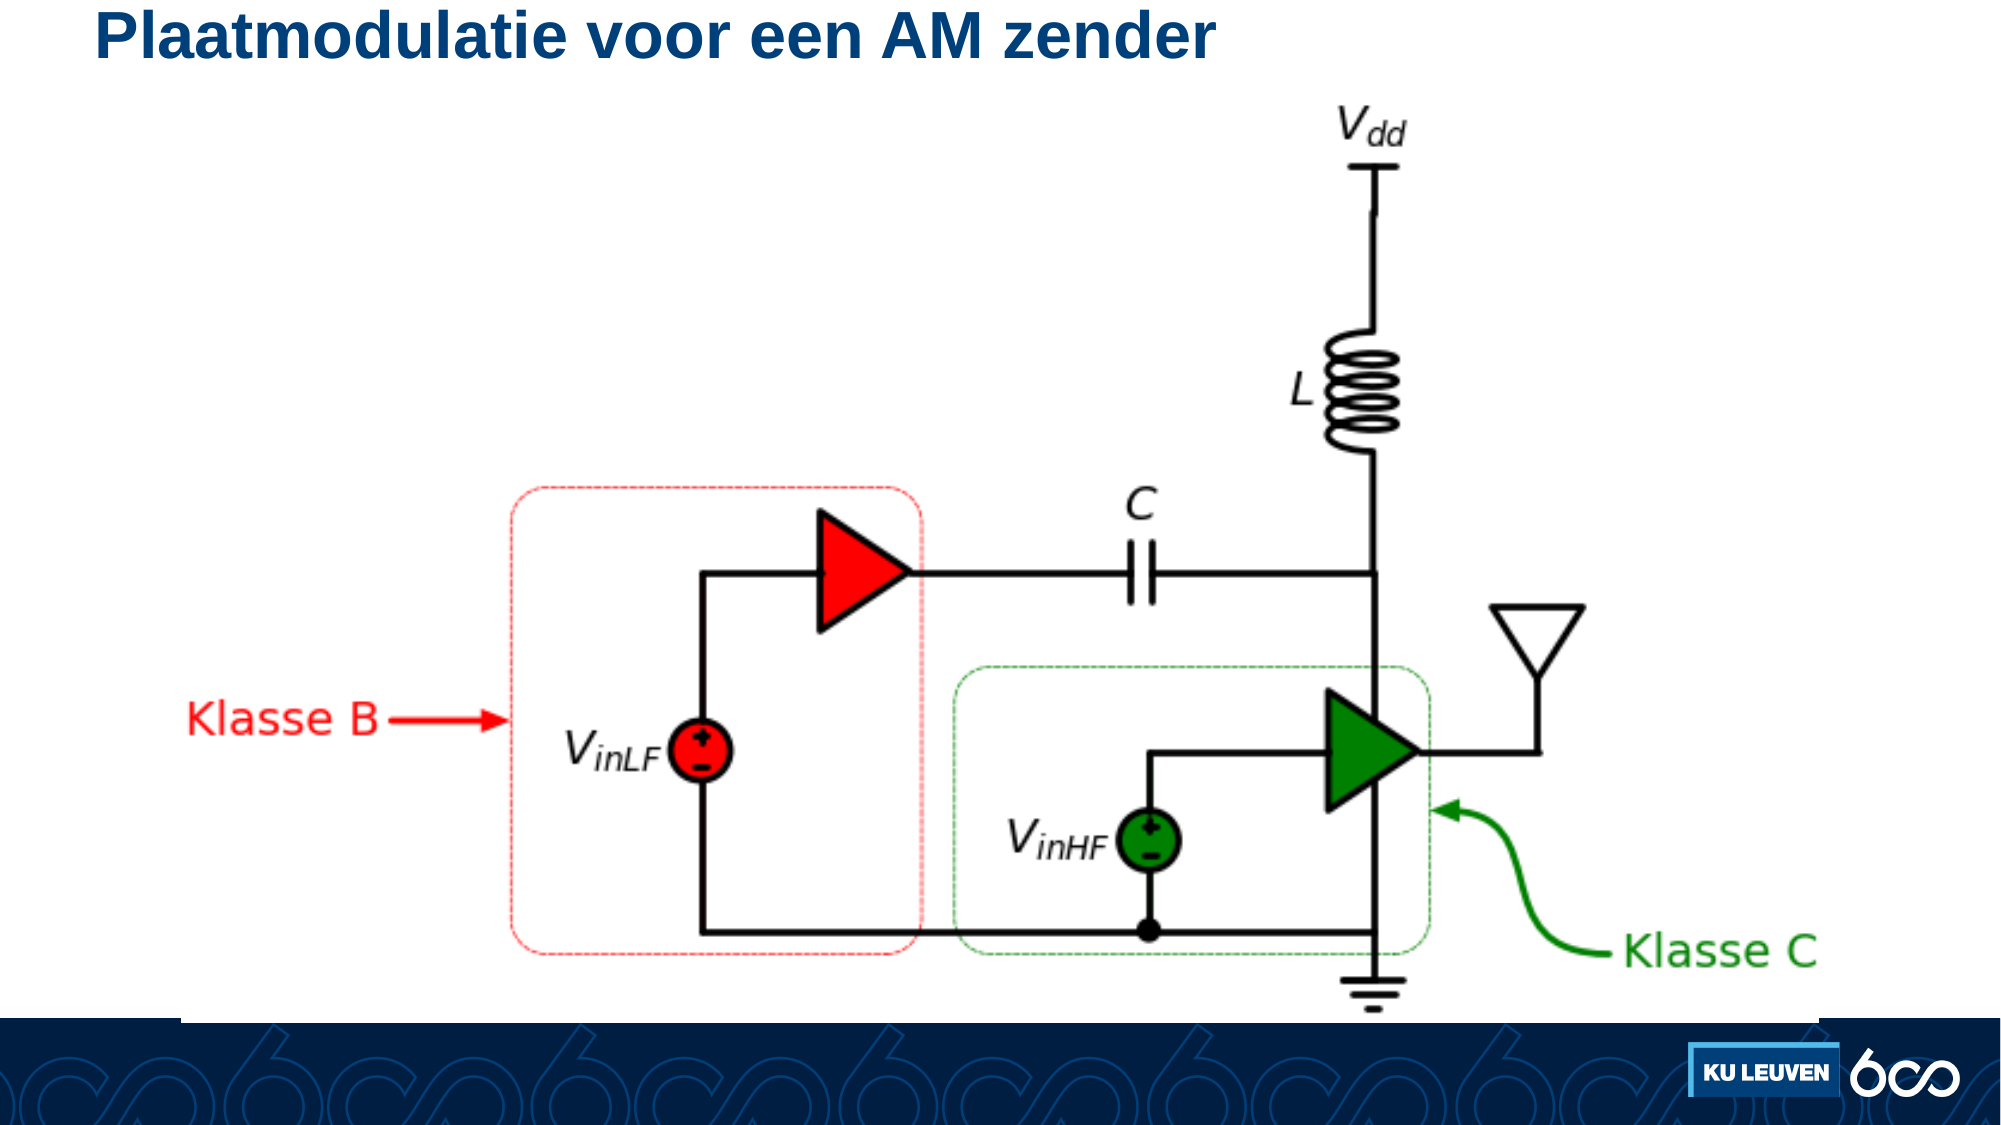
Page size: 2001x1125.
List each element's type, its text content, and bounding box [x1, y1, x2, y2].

picture [0, 92, 2001, 1125]
title Plaatmodulatie voor een AM zender [94, 0, 1906, 108]
